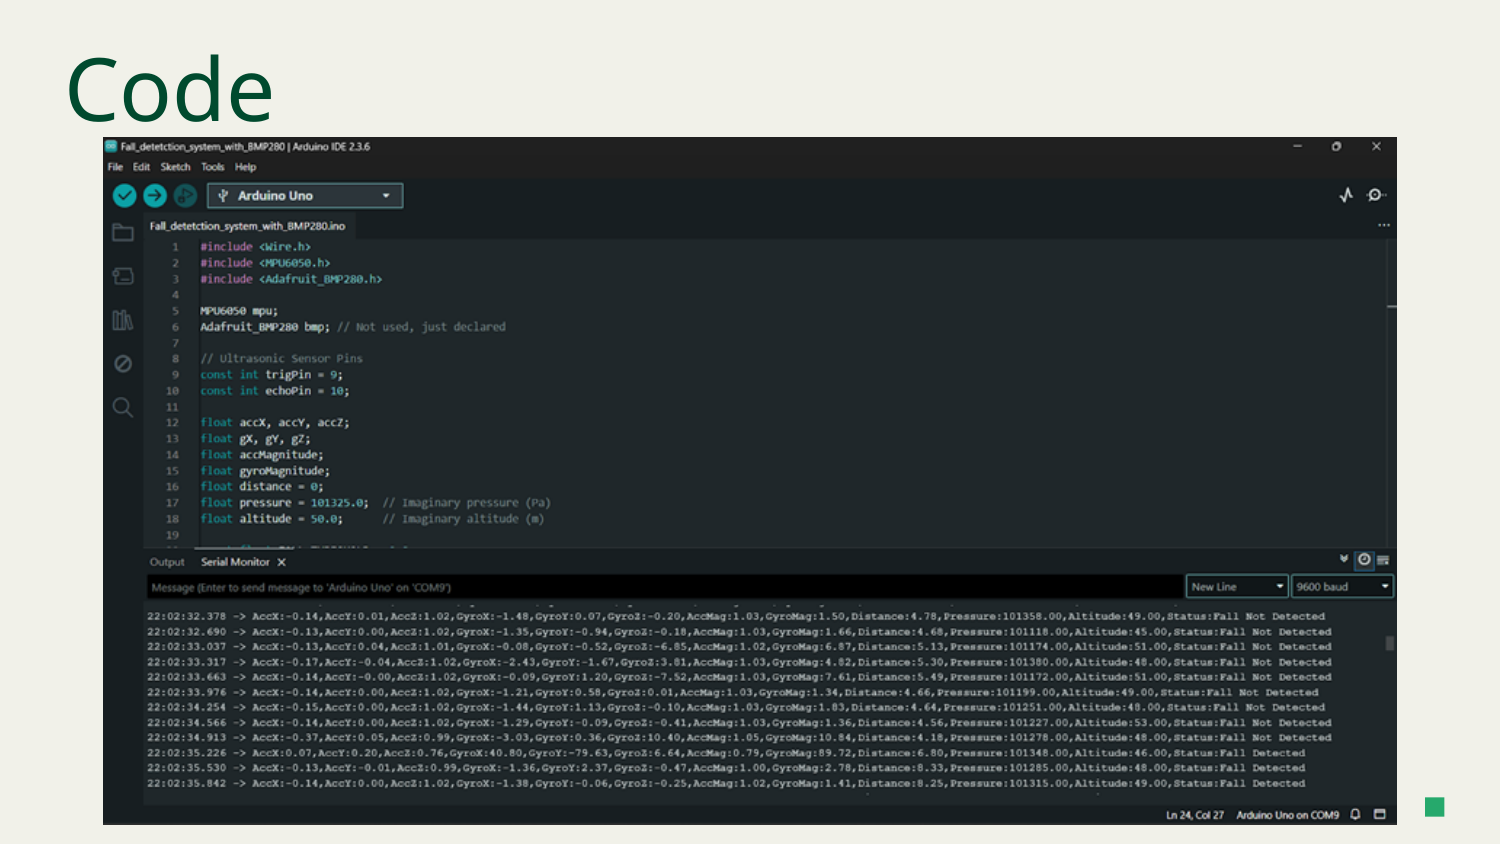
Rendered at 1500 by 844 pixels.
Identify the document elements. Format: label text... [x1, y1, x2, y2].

picture [102, 137, 1398, 826]
title Code [49, 18, 1247, 107]
